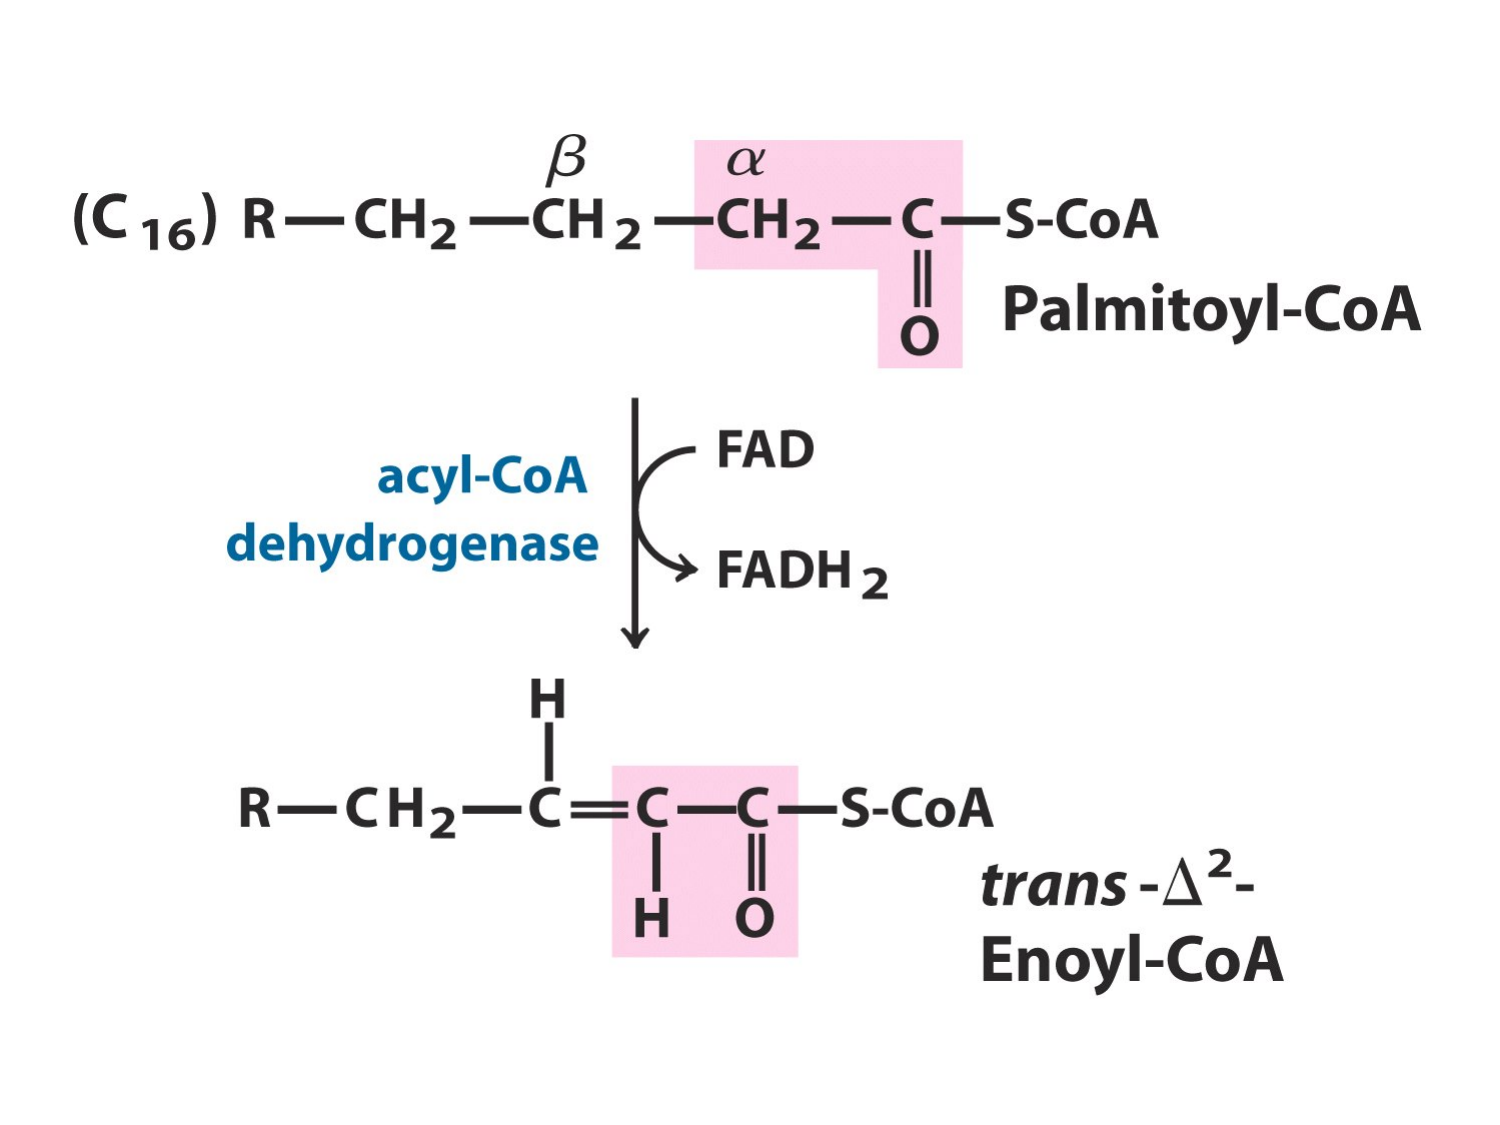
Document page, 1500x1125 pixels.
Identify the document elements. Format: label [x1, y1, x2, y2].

picture [49, 102, 1451, 1023]
